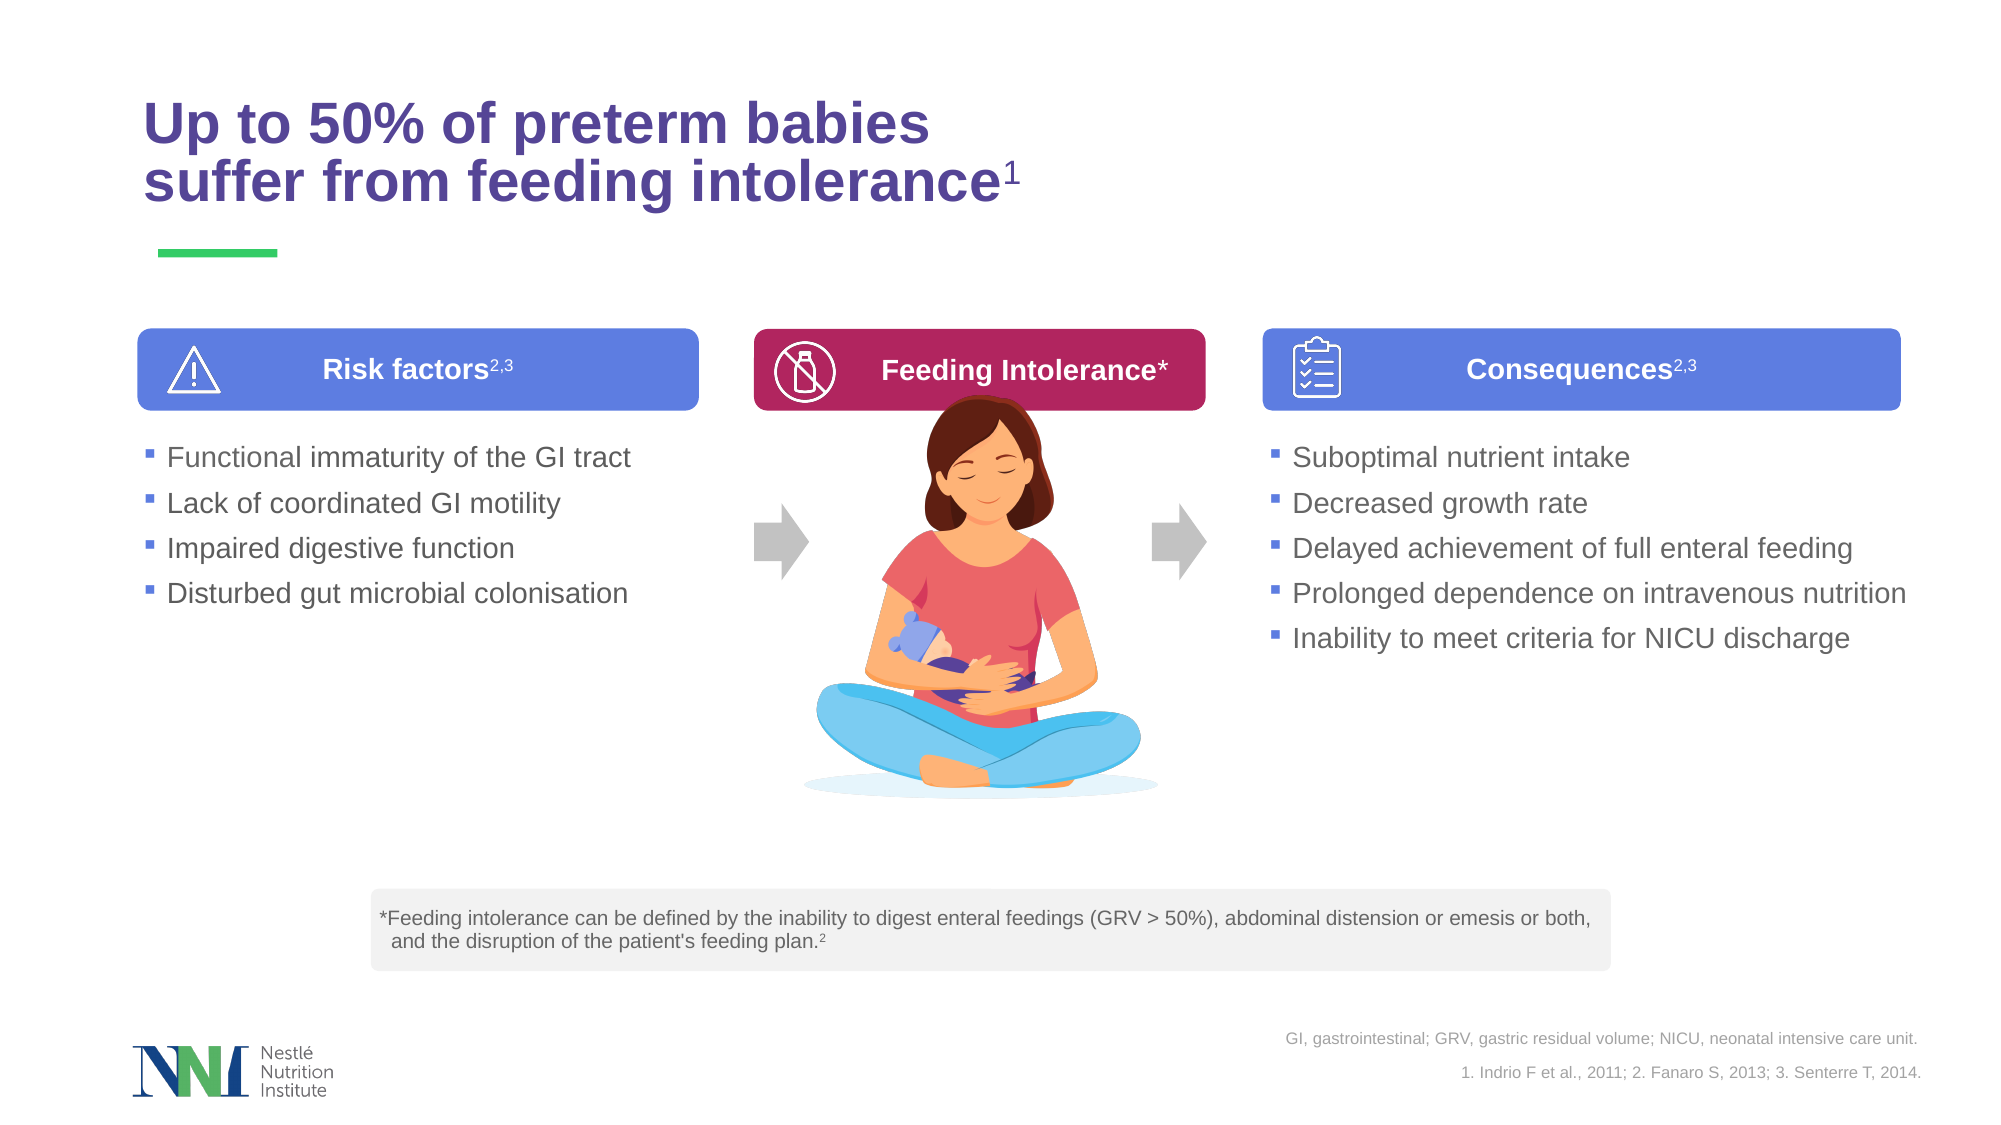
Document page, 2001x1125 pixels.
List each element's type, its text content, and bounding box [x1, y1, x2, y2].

text_box 1. Indrio F et al., 2011; 2. Fanaro S, 2013; 3. Senterre T, 2014. [654, 1055, 1929, 1090]
text_box Functional immaturity of the GI tract Lack of coordinated GI motility Impaired digestive function Disturbed gut microbial colonisation [137, 437, 699, 688]
title Up to 50% of preterm babies suffer from feeding intolerance1 [137, 59, 1080, 251]
text_box Risk factors2,3 [137, 328, 699, 411]
text_box GI, gastrointestinal; GRV, gastric residual volume; NICU, neonatal intensive care unit. [1262, 1024, 1926, 1060]
picture [116, 1026, 351, 1119]
picture [1285, 335, 1348, 398]
picture [167, 342, 221, 397]
text_box Consequences2,3 [1262, 328, 1901, 411]
text_box Suboptimal nutrient intake Decreased growth rate Delayed achievement of full enteral feeding Prolonged dependence on intravenous nutrition Inability to meet criteria for NICU discharge [1262, 437, 1960, 688]
text_box Feeding Intolerance* [753, 328, 1206, 406]
picture [763, 332, 1200, 820]
text_box *Feeding intolerance can be defined by the inability to digest enteral feedings (GRV > 50%), abdominal distension or emesis or both, and the disruption of the patient's feeding plan.2 [370, 888, 1611, 972]
text_box [754, 522, 758, 562]
